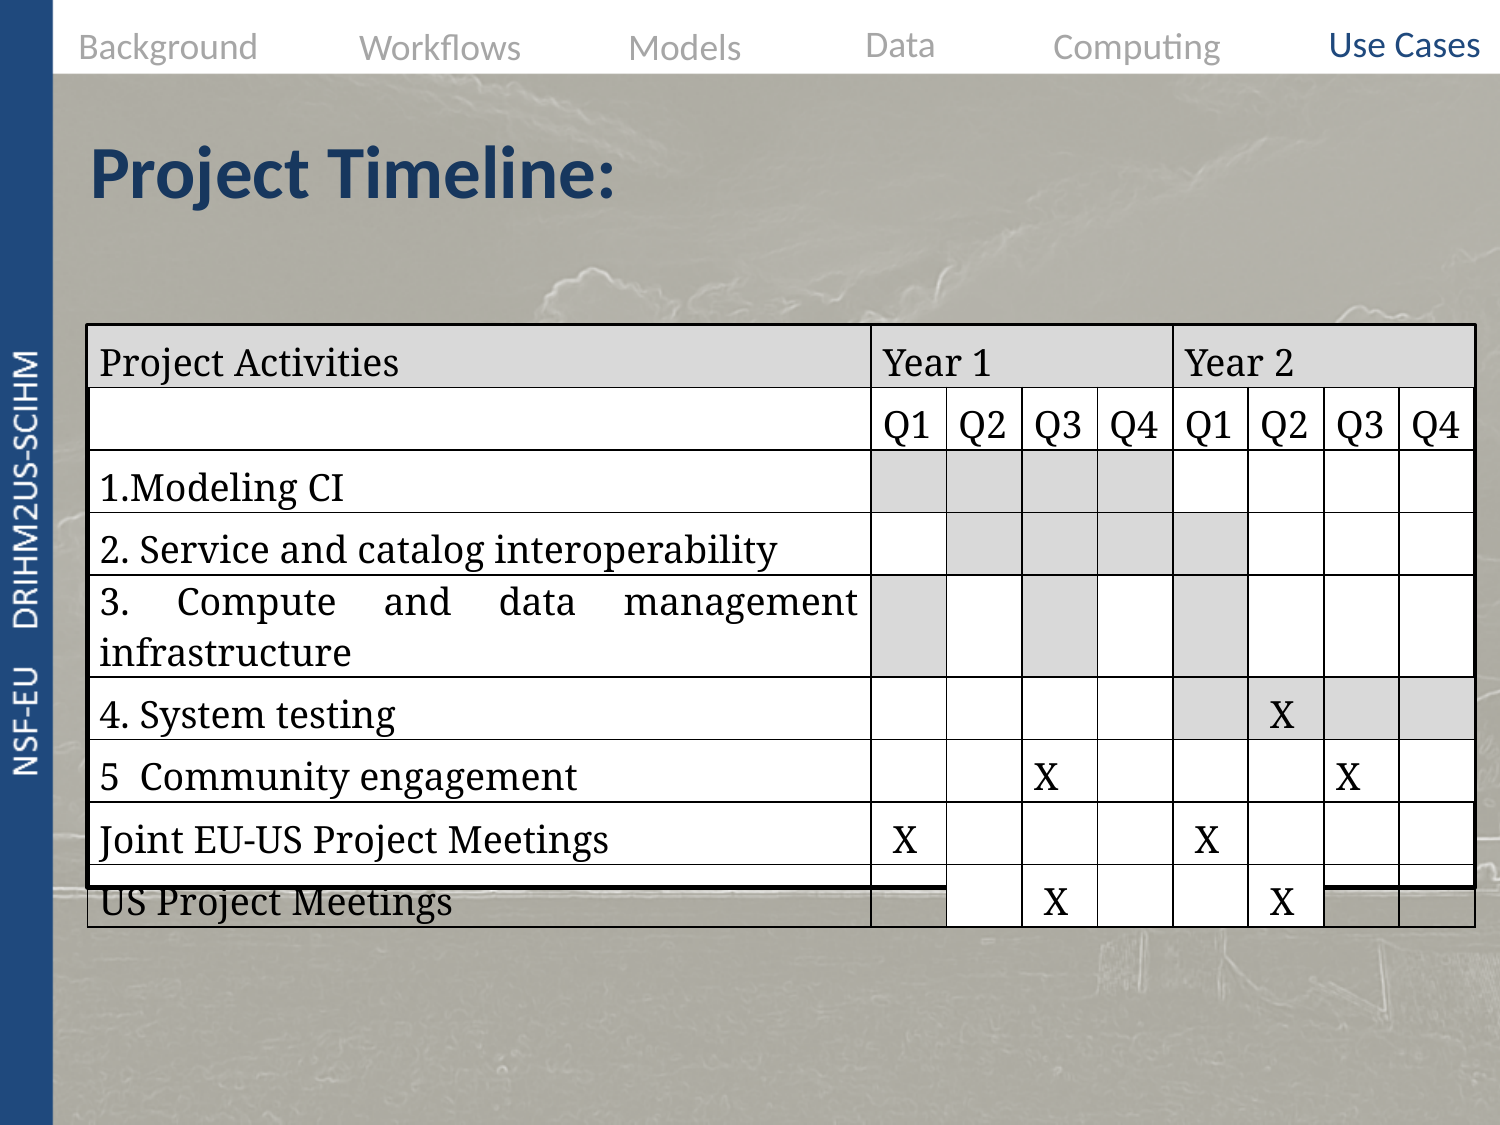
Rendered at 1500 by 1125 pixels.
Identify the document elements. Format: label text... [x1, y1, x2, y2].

table_cell 5 Community engagement [88, 740, 870, 801]
table_cell [1098, 576, 1172, 676]
table_cell [1400, 740, 1474, 801]
table_cell [1400, 803, 1474, 864]
table_cell [1249, 576, 1323, 676]
table_cell US Project Meetings [88, 865, 870, 926]
table_cell [1023, 513, 1097, 574]
text_box Workflows [344, 15, 537, 75]
text_box Use Cases [1314, 12, 1496, 73]
table_cell Q3 [1325, 388, 1398, 449]
table_cell [947, 678, 1021, 739]
table_cell 4. System testing [88, 678, 870, 739]
table_cell [1023, 576, 1097, 676]
table_cell [1325, 865, 1398, 926]
table_cell [1098, 513, 1172, 574]
table_cell [1098, 803, 1172, 864]
table_cell X [1023, 740, 1097, 801]
table_cell [1174, 576, 1247, 676]
table_cell X [1174, 803, 1247, 864]
table_cell [88, 388, 870, 449]
table_cell 2. Service and catalog interoperability [88, 513, 870, 574]
table_cell [1400, 576, 1474, 676]
table_cell [872, 576, 946, 676]
table_cell [1325, 513, 1398, 574]
table_cell [947, 740, 1021, 801]
text_box Background [63, 14, 274, 75]
table_cell [947, 865, 1021, 926]
text_box Data [850, 12, 951, 73]
table_cell Q2 [947, 388, 1021, 449]
table_cell [1023, 451, 1097, 512]
picture [0, 0, 1500, 1125]
table_cell X [1249, 678, 1323, 739]
text_box Computing [1038, 14, 1237, 75]
title Project Timeline: [75, 75, 1425, 263]
table_cell [1249, 451, 1323, 512]
table_cell [872, 678, 946, 739]
table_cell [1400, 451, 1474, 512]
text_box Models [613, 15, 757, 75]
table_cell [1400, 865, 1474, 926]
table_cell [1249, 803, 1323, 864]
table_cell [872, 865, 946, 926]
table_cell [1174, 865, 1247, 926]
table_cell [1174, 678, 1247, 739]
table_cell [1174, 513, 1247, 574]
table_header Year 1 [872, 326, 1172, 387]
table_cell X [1325, 740, 1398, 801]
table_cell [947, 576, 1021, 676]
table_cell [1325, 678, 1398, 739]
table_cell Q2 [1249, 388, 1323, 449]
table_cell Q4 [1098, 388, 1172, 449]
table_cell 1.Modeling CI [88, 451, 870, 512]
table_cell X [1249, 865, 1323, 926]
table_cell [1174, 740, 1247, 801]
table_cell [1098, 740, 1172, 801]
table_cell [947, 451, 1021, 512]
table_cell Q1 [872, 388, 946, 449]
table_cell [1325, 451, 1398, 512]
table_cell [872, 451, 946, 512]
table_cell Q3 [1023, 388, 1097, 449]
table_cell [1174, 451, 1247, 512]
table_cell [947, 513, 1021, 574]
table_header Year 2 [1174, 326, 1474, 387]
table_cell [1400, 678, 1474, 739]
table_cell [1249, 740, 1323, 801]
table_cell [1400, 513, 1474, 574]
table_cell [1098, 678, 1172, 739]
table_cell Q1 [1174, 388, 1247, 449]
table_cell [1023, 678, 1097, 739]
table_cell Joint EU-US Project Meetings [88, 803, 870, 864]
table_cell [872, 740, 946, 801]
table_cell [1325, 803, 1398, 864]
table_cell 3. Compute and data management infrastructure [88, 576, 870, 676]
table_cell [872, 513, 946, 574]
table_cell X [1023, 865, 1097, 926]
table_cell [1249, 513, 1323, 574]
table_cell [1098, 451, 1172, 512]
table_cell [947, 803, 1021, 864]
table_cell [1325, 576, 1398, 676]
table_header Project Activities [88, 326, 870, 387]
table_cell Q4 [1400, 388, 1474, 449]
table_cell X [872, 803, 946, 864]
table_cell [1098, 865, 1172, 926]
table_cell [1023, 803, 1097, 864]
